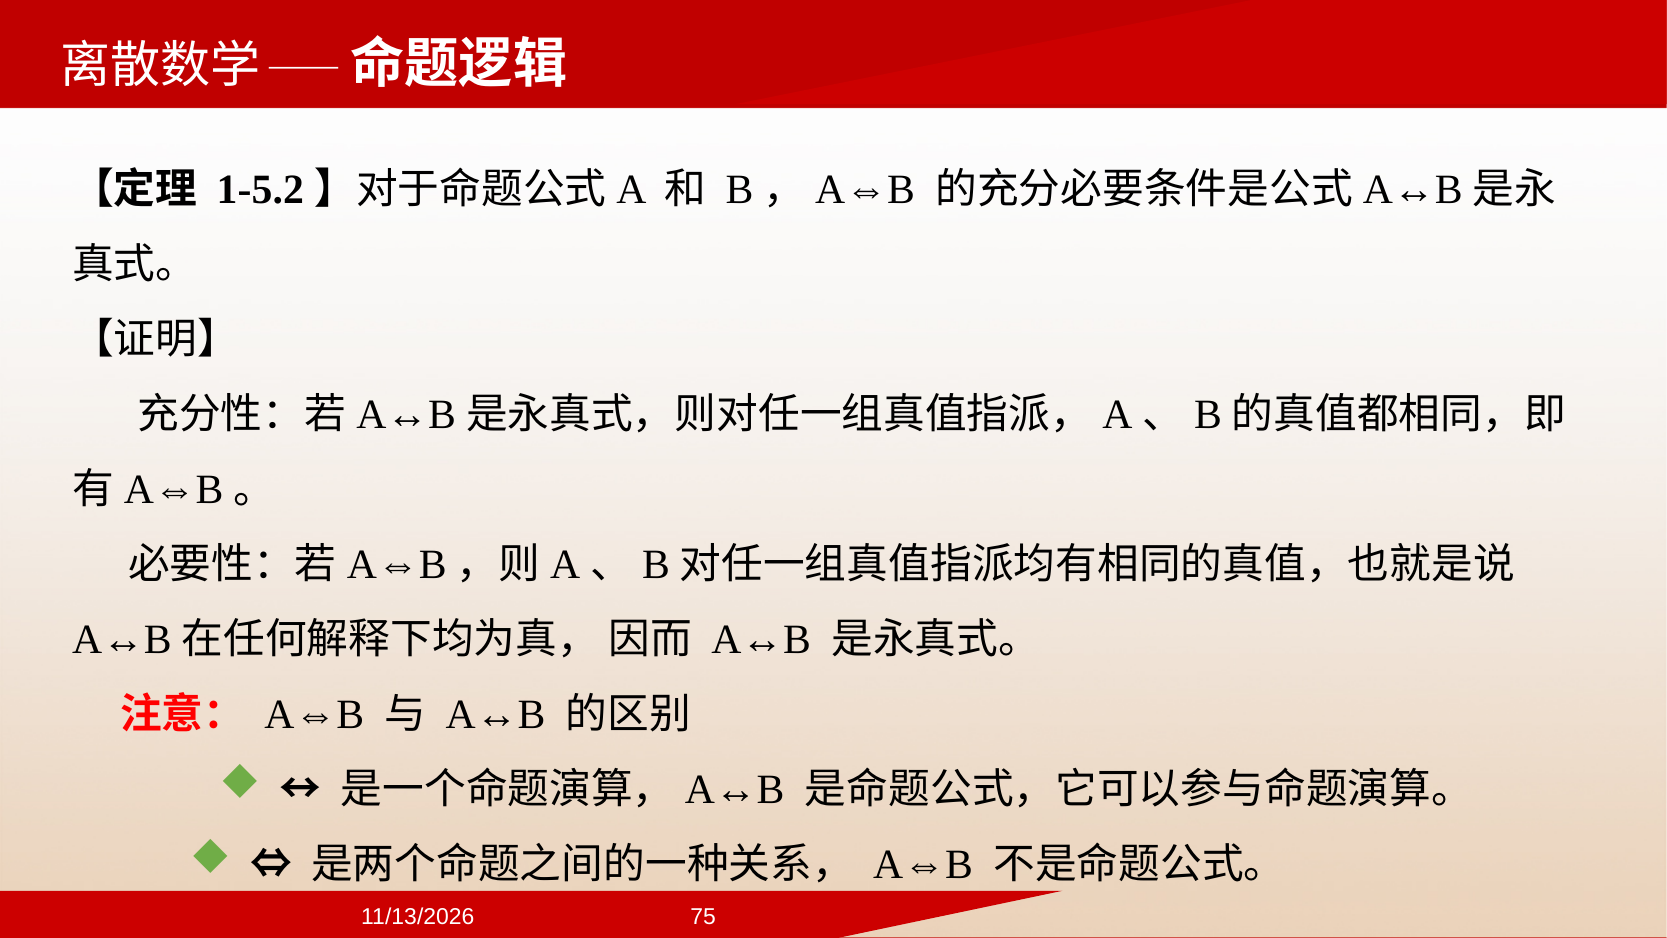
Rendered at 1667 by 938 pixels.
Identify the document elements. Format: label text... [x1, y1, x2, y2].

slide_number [114, 895, 490, 938]
text_box ——命题逻辑 [251, 20, 844, 101]
text_box 【定理 1-5.2】对于命题公式A 和 B，A⇔B 的充分必要条件是公式A↔B是永真式。 【证明】 充分性：若A↔B是永真式，则对任一组真值指派，A、B的真值都相同，即有A⇔B。 必要性：若A⇔B，则A、B对任一组真值指派均有相同的真值，也就是说A↔B在任何解释下均为真， 因而 A↔B 是永真式。 注意： A⇔B 与 A↔B 的区别 ↔ 是一个命题演算，A↔B 是命题公式，它可以参与命题演算。 ⇔ 是两个命题之间的一种关系， A⇔B 不是命题公式。 [57, 129, 1594, 895]
slide_number 75 [515, 895, 891, 938]
picture [0, 0, 1667, 938]
